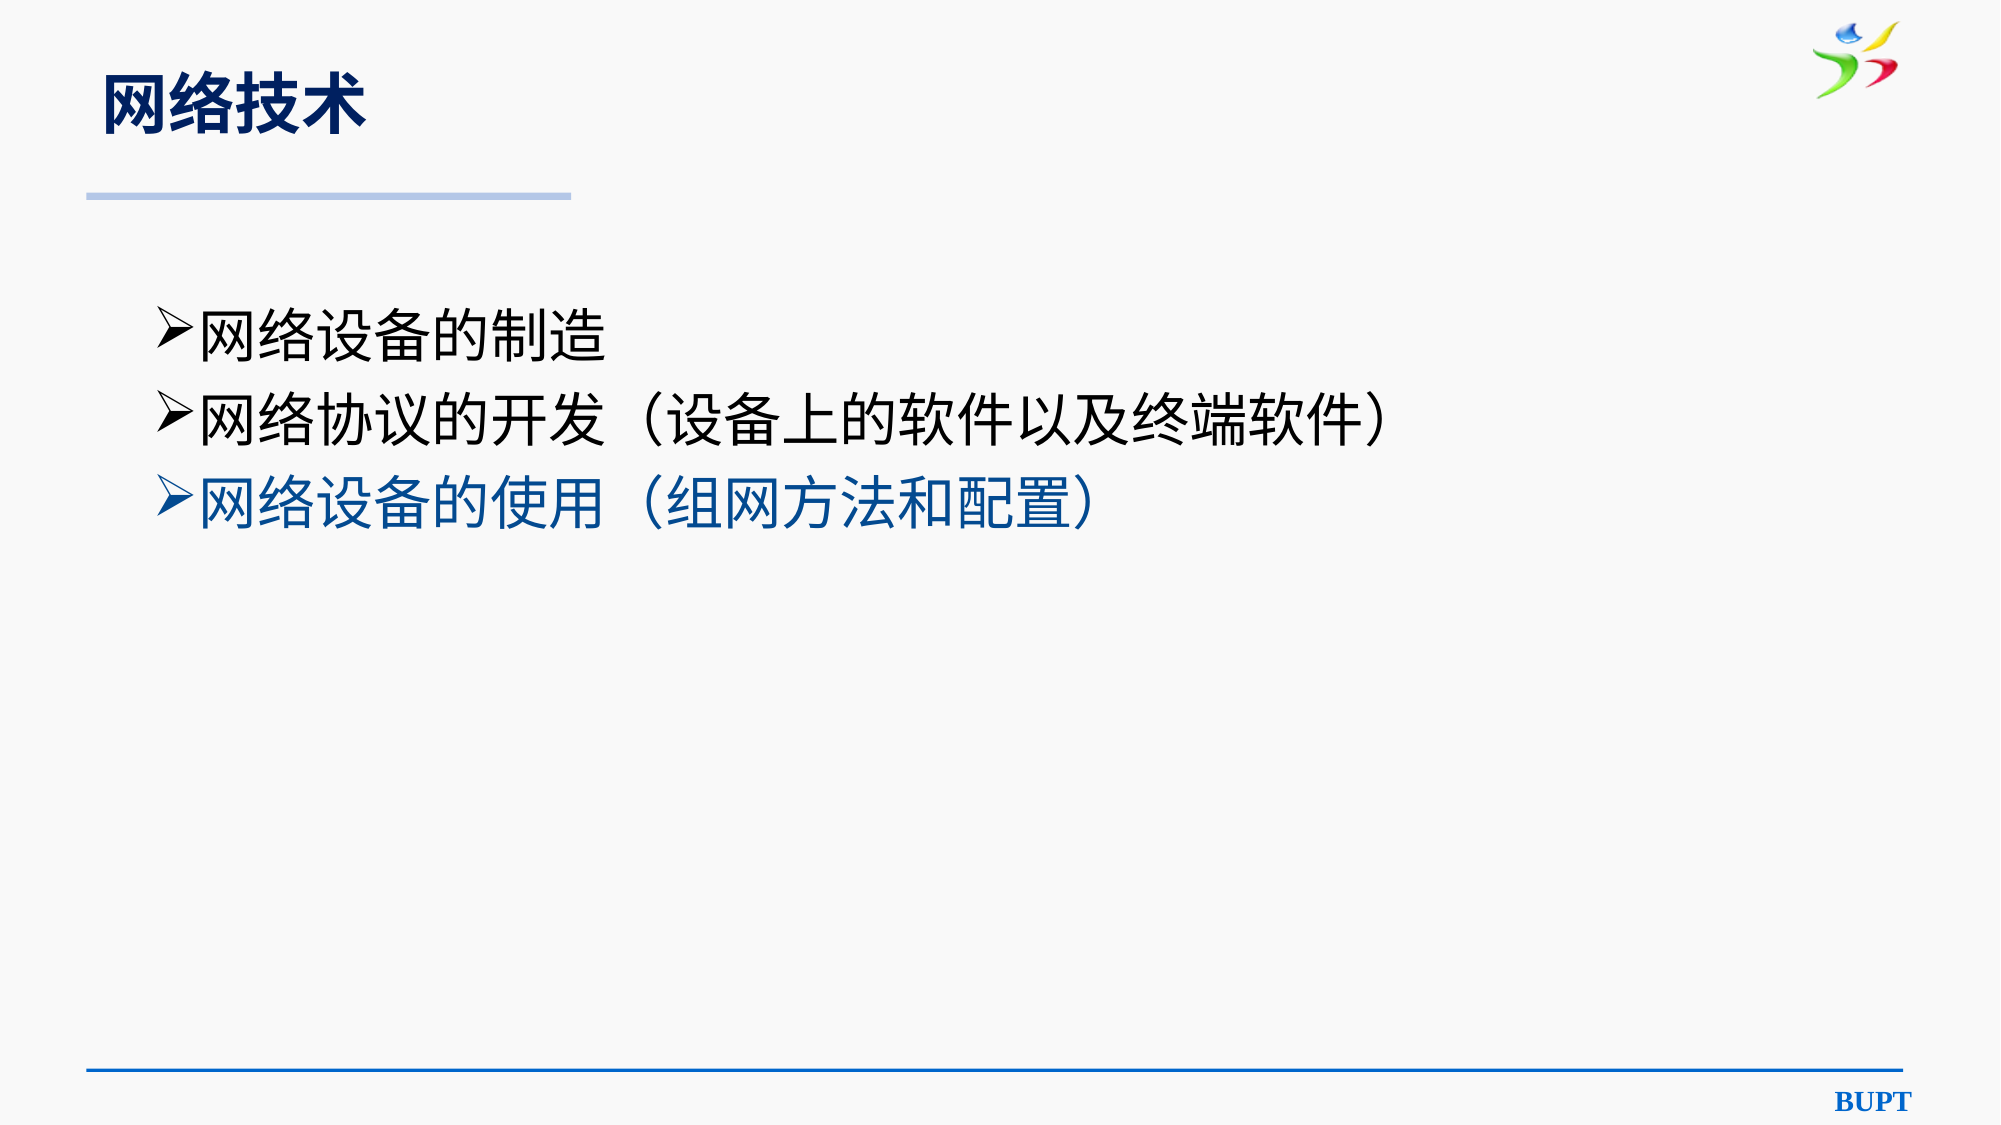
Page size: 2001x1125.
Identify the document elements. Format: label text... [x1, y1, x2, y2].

picture [1813, 20, 1914, 102]
title 网络技术 [86, 42, 1812, 171]
list 网络设备的制造 网络协议的开发（设备上的软件以及终端软件） 网络设备的使用（组网方法和配置） [137, 299, 1863, 1014]
